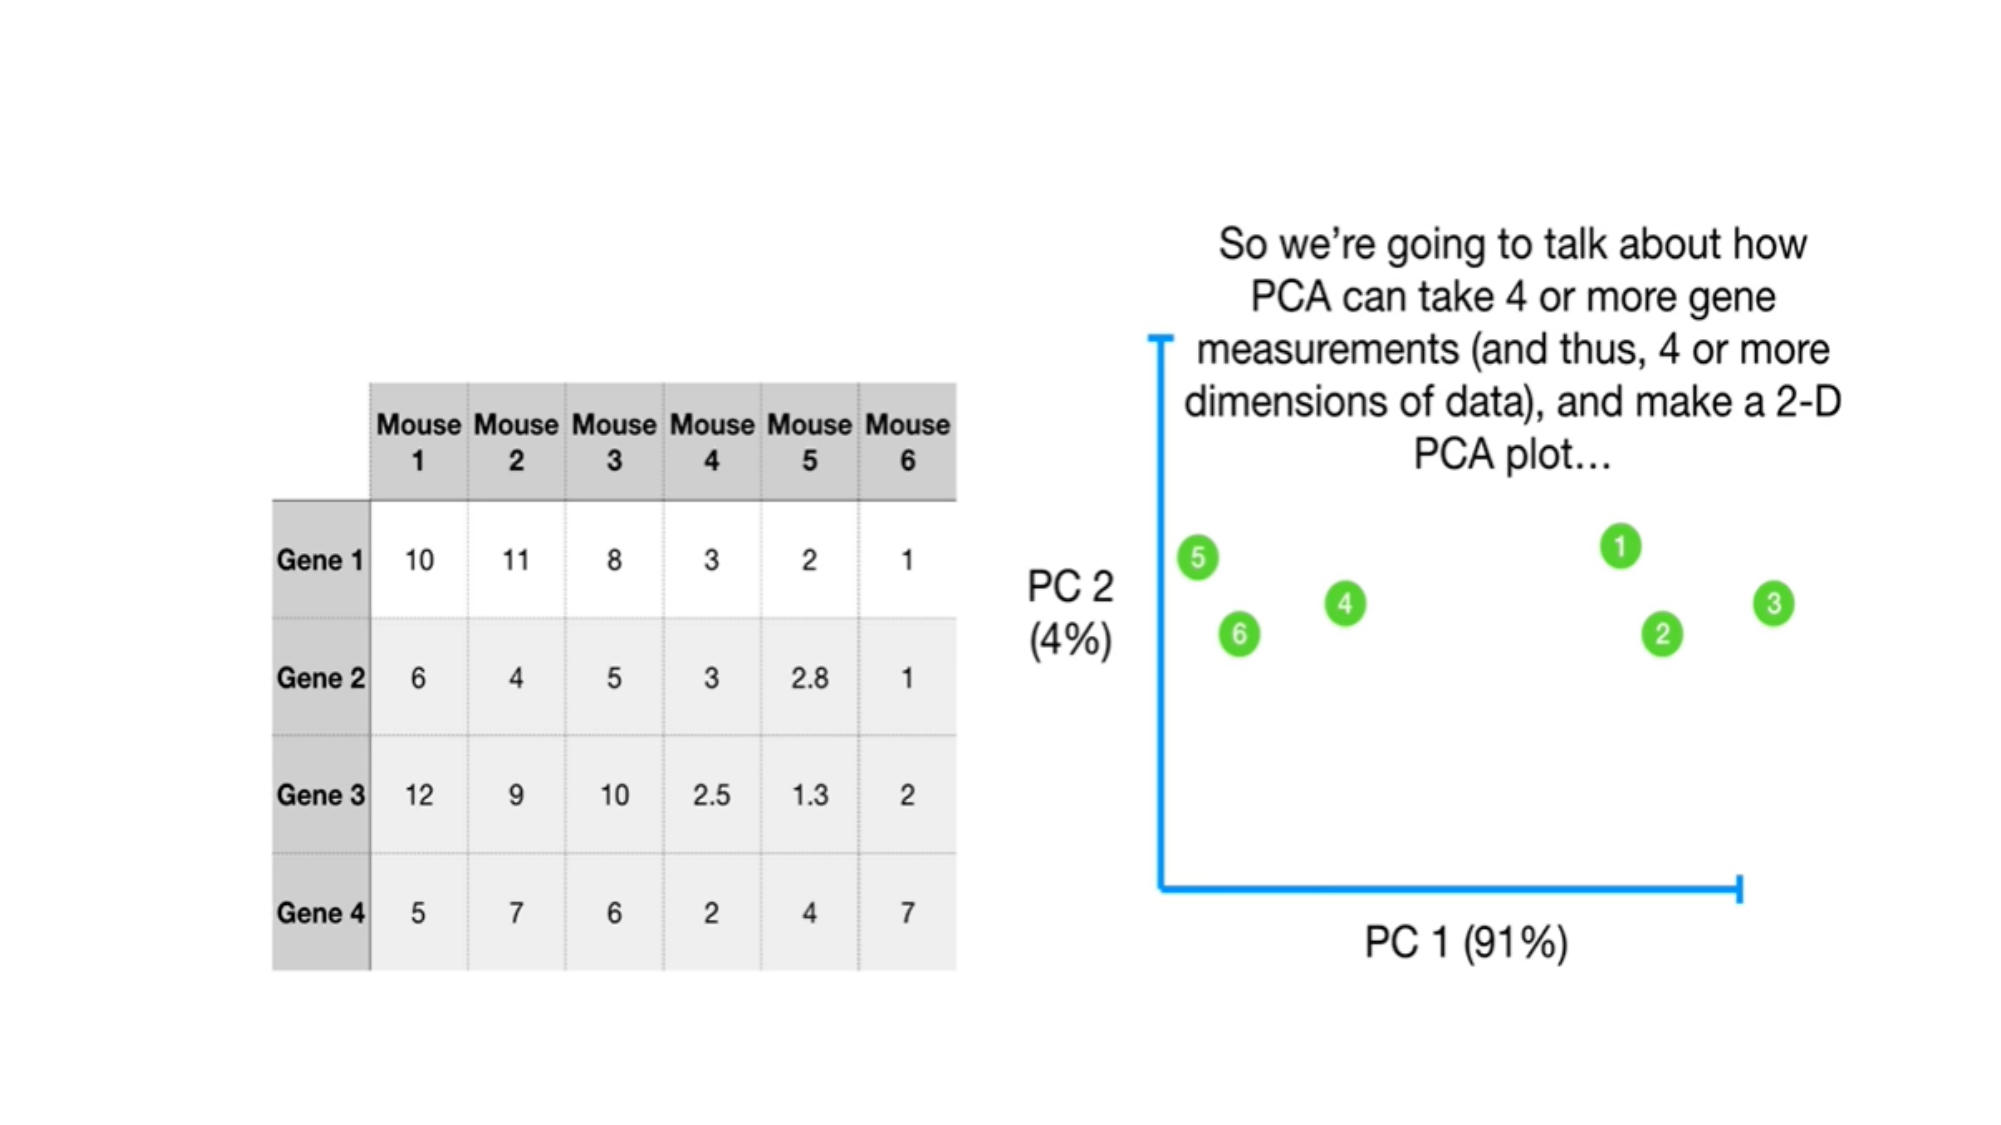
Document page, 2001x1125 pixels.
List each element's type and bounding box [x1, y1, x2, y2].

list [242, 176, 1853, 1011]
